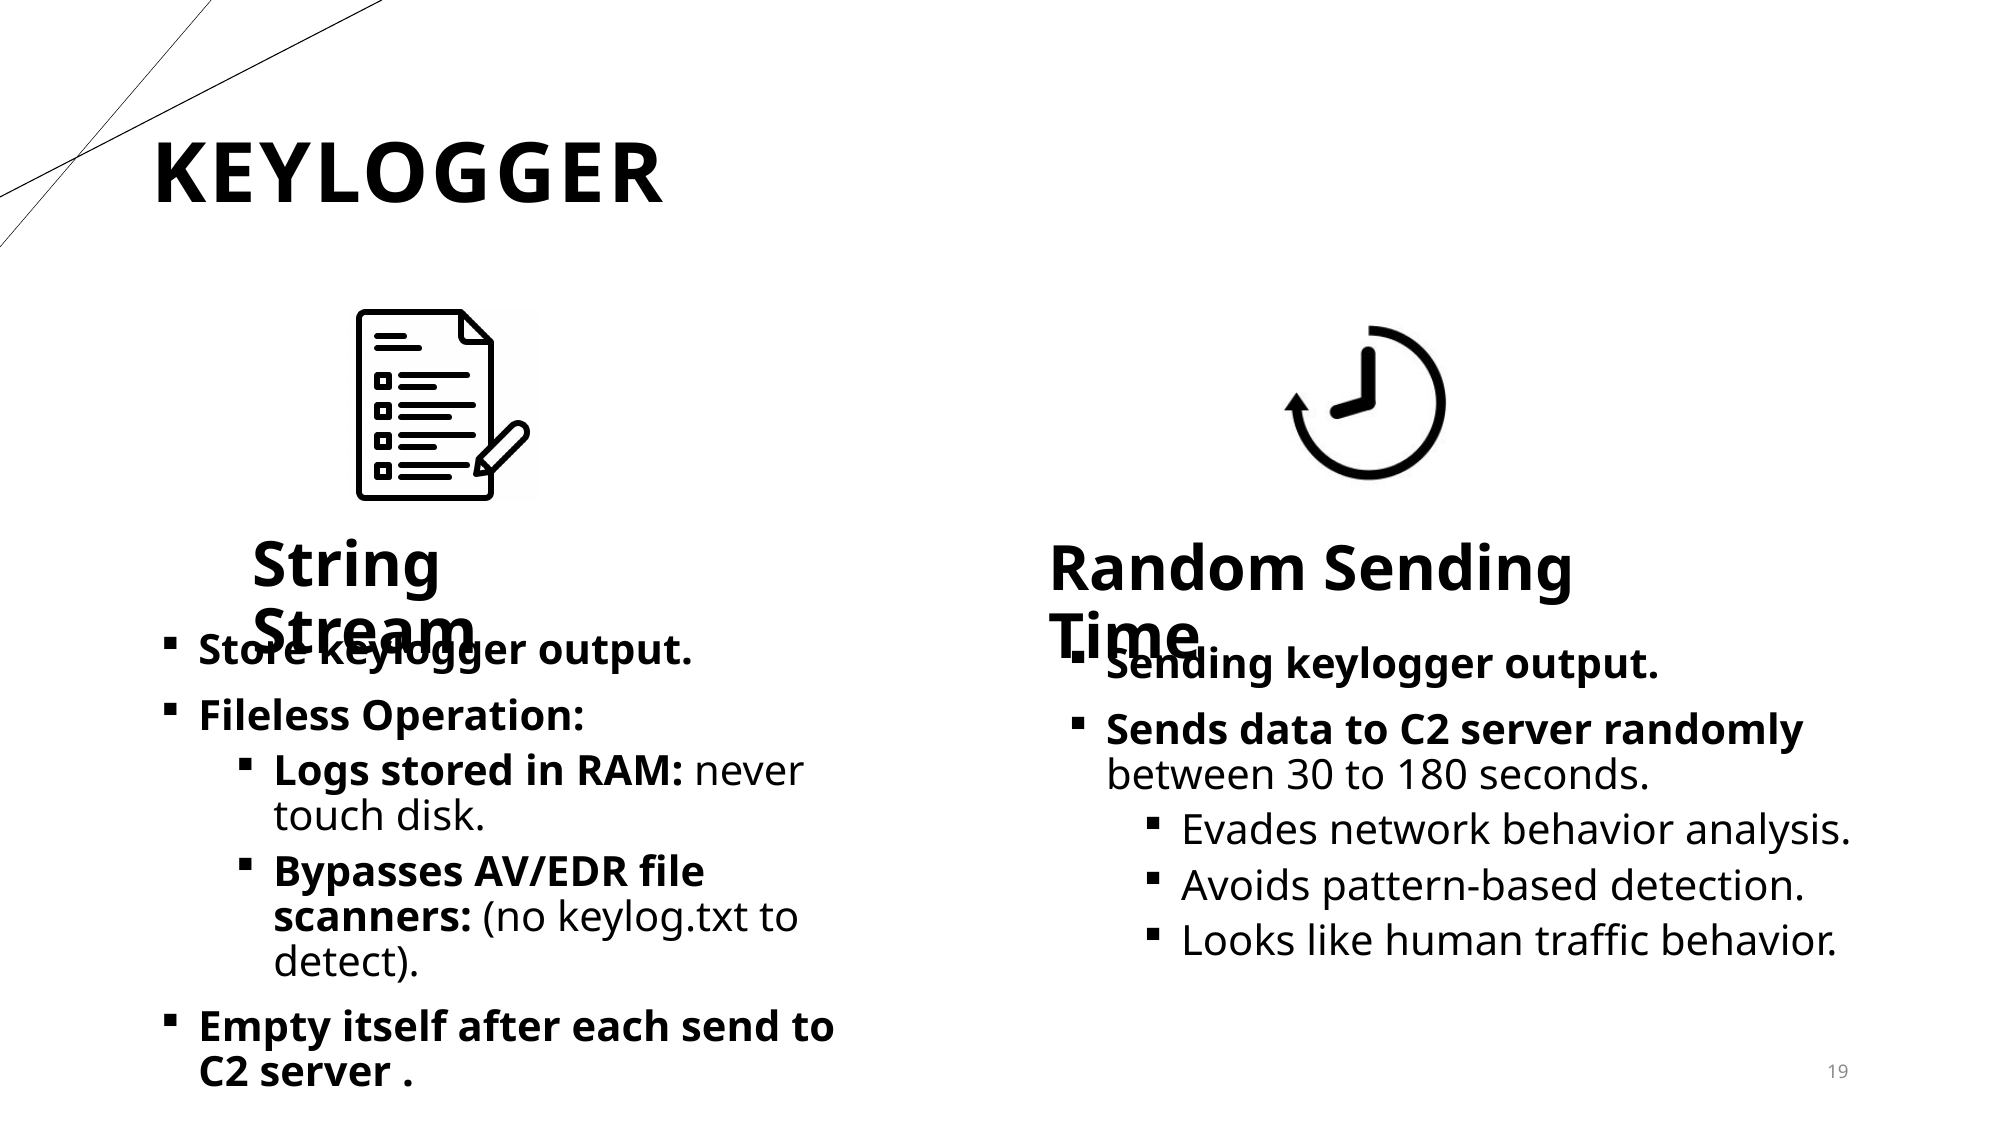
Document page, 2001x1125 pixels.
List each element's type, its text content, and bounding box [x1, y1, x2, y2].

text_box Sending keylogger output. Sends data to C2 server randomly between 30 to 180 seconds. Evades network behavior analysis. Avoids pattern-based detection. Looks like human traffic behavior. [1053, 635, 1883, 1000]
picture [347, 309, 539, 501]
text_box String Stream [237, 525, 649, 611]
picture [1256, 297, 1472, 513]
slide_number 19 [1701, 1042, 1864, 1103]
text_box Random Sending Time [1033, 529, 1695, 615]
text_box Store keylogger output. Fileless Operation: Logs stored in RAM: never touch disk. Bypasses AV/EDR file scanners: (no keylog.txt to detect). Empty itself after each send to C2 server . [145, 620, 863, 1084]
title Keylogger [136, 112, 1268, 238]
